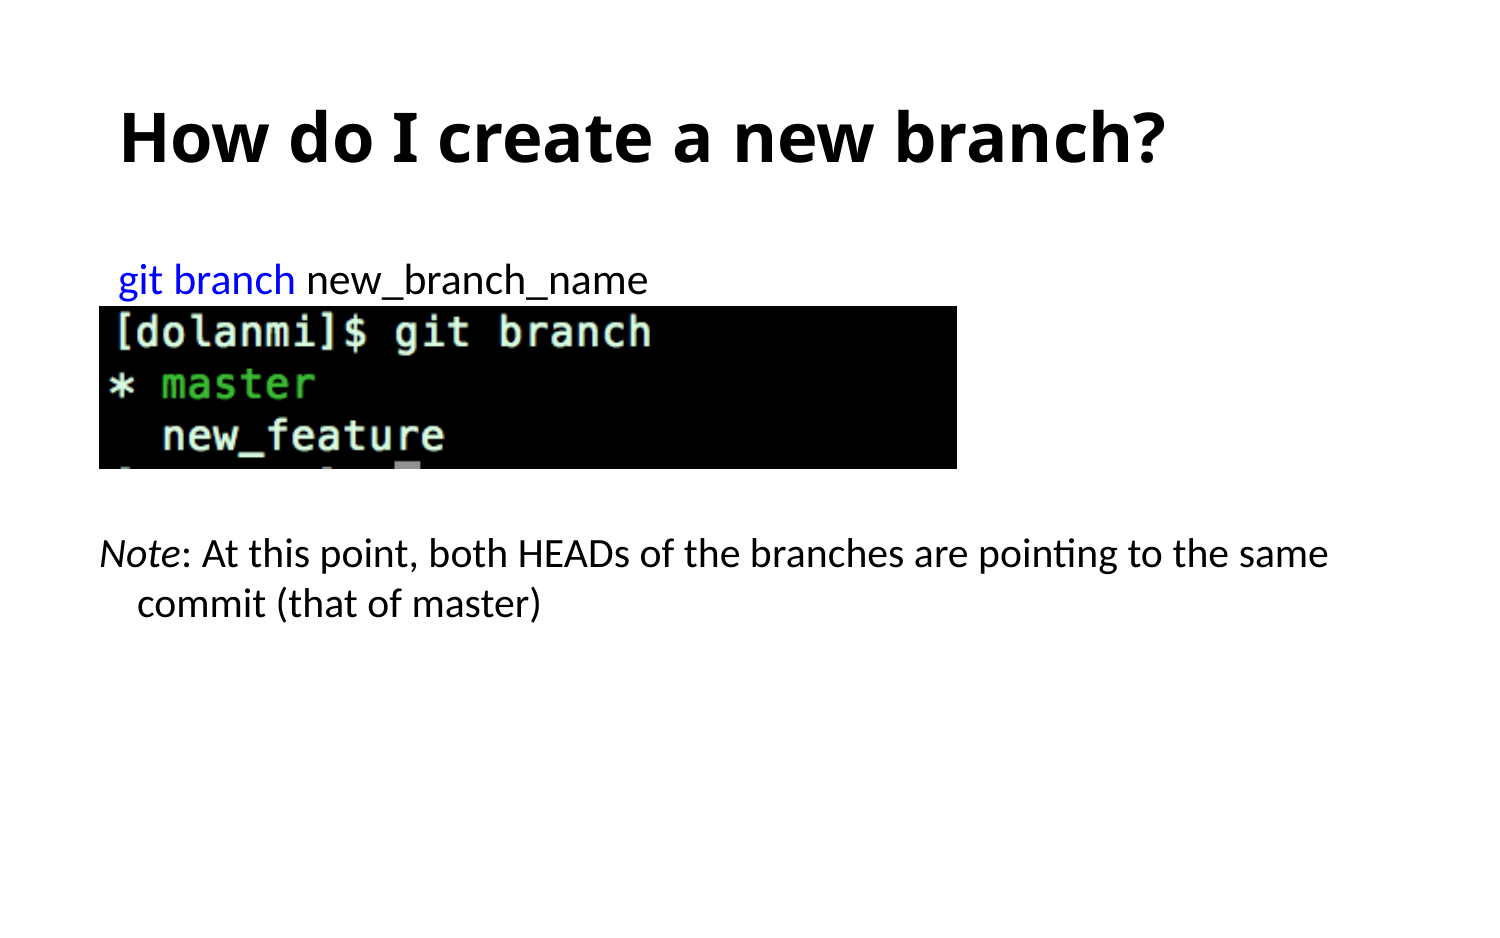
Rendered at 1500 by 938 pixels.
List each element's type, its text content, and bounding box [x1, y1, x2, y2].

title How do I create a new branch? [103, 49, 1397, 232]
text_box Note: At this point, both HEADs of the branches are pointing to the same commit (that of master) [84, 518, 1355, 634]
list git branch new_branch_name [103, 249, 1397, 845]
picture [99, 306, 957, 469]
